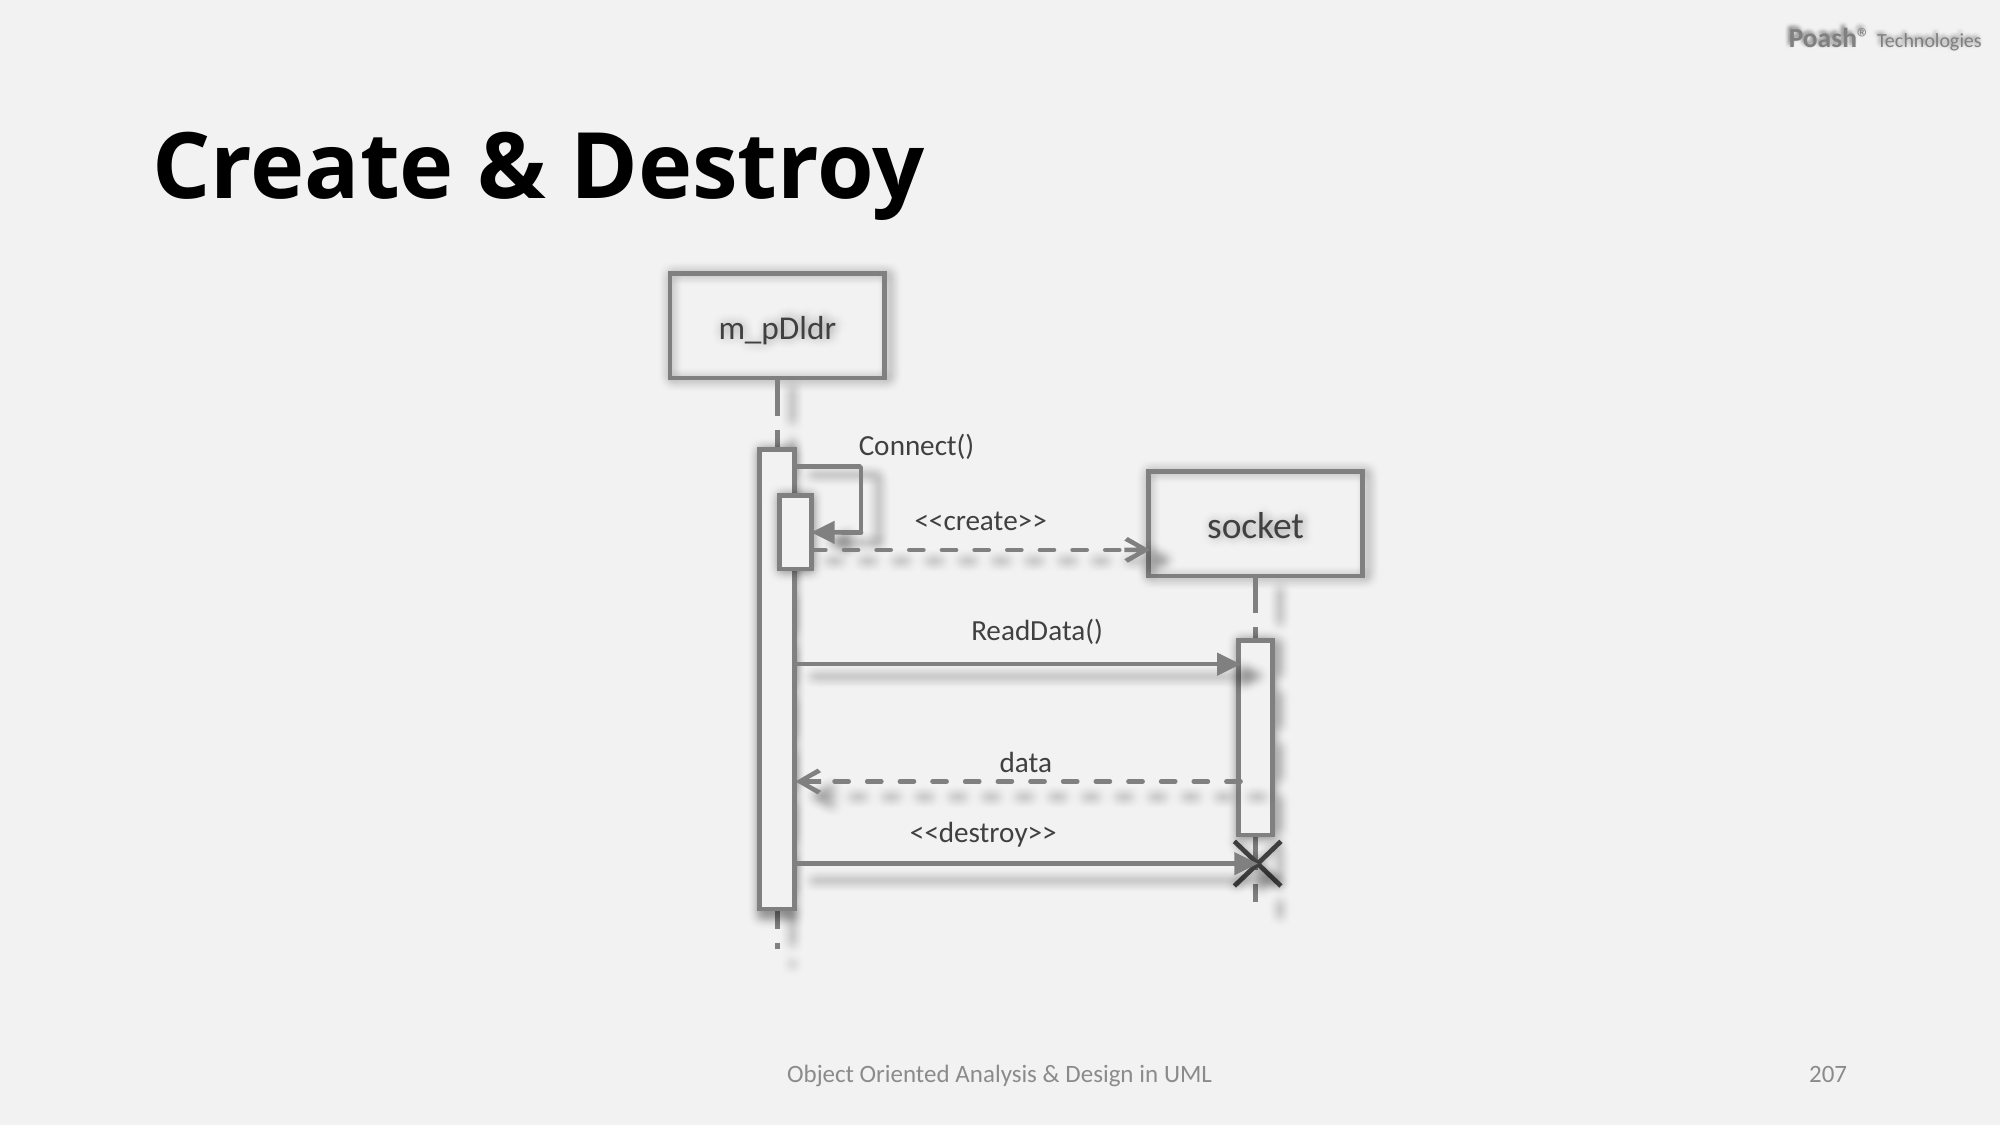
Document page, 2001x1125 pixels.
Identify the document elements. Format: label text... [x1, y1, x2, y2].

text_box ReadData() [941, 603, 1134, 654]
slide_number 207 [1412, 1042, 1863, 1103]
text_box <<create>> [885, 493, 1080, 544]
text_box Connect() [885, 419, 994, 470]
footer Object Oriented Analysis & Design in UML [662, 1042, 1338, 1103]
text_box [670, 273, 885, 950]
text_box data [929, 736, 1122, 781]
title Create & Destroy [137, 59, 1863, 278]
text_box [1148, 471, 1363, 903]
text_box <<destroy>> [885, 805, 1083, 856]
text_box data [929, 782, 1122, 786]
